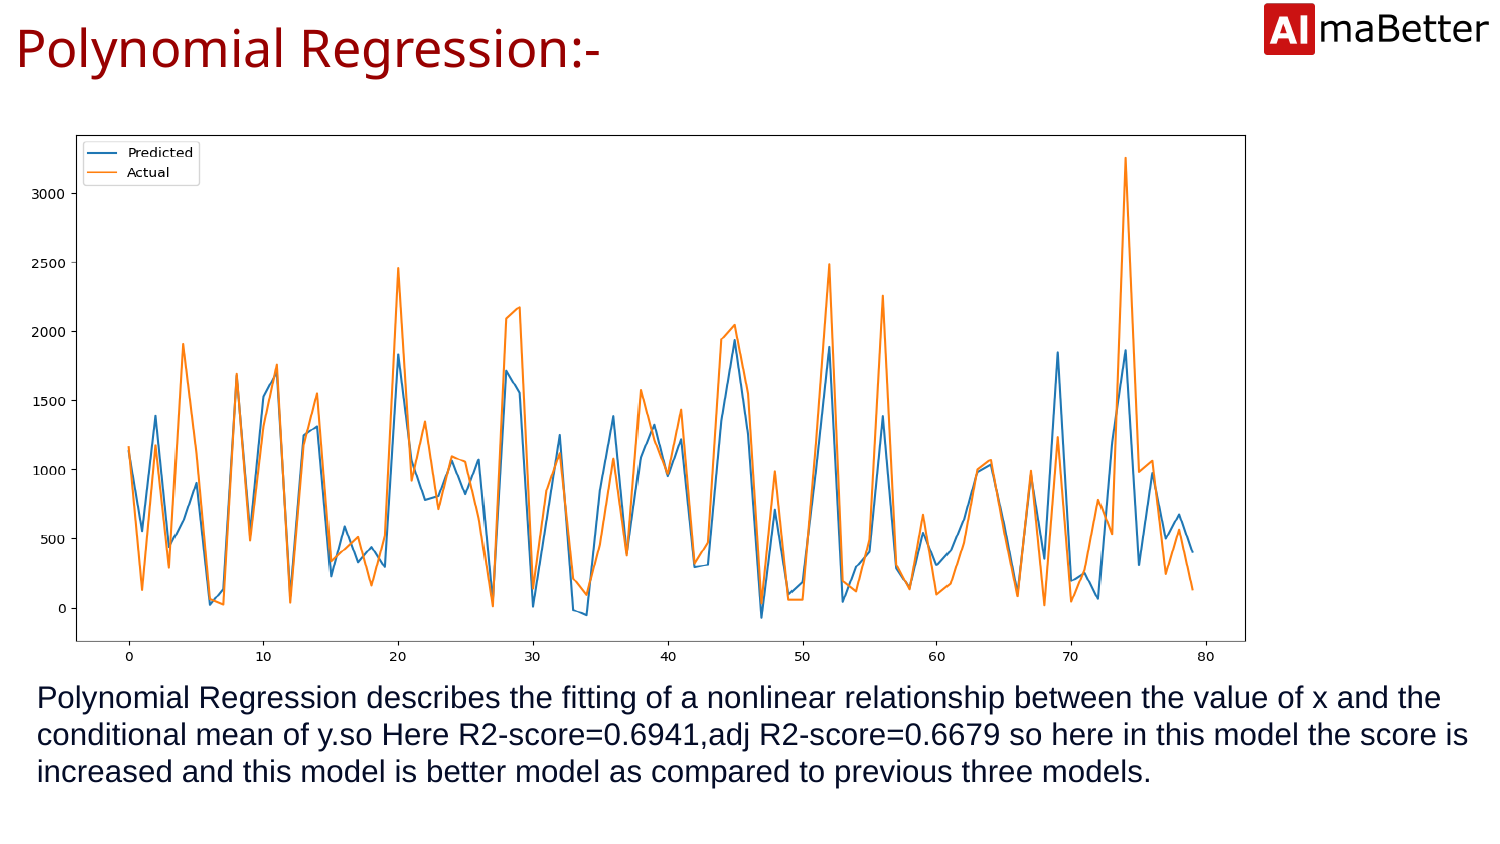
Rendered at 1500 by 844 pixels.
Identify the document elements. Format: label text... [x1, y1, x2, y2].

picture [21, 125, 1257, 673]
text_box Polynomial Regression describes the fitting of a nonlinear relationship between the value of x and the conditional mean of y.so Here R2-score=0.6941,adj R2-score=0.6679 so here in this model the score is increased and this model is better model as compared to previous three models. [21, 661, 1500, 805]
title Polynomial Regression:- [0, 0, 899, 127]
picture [1263, 0, 1489, 57]
